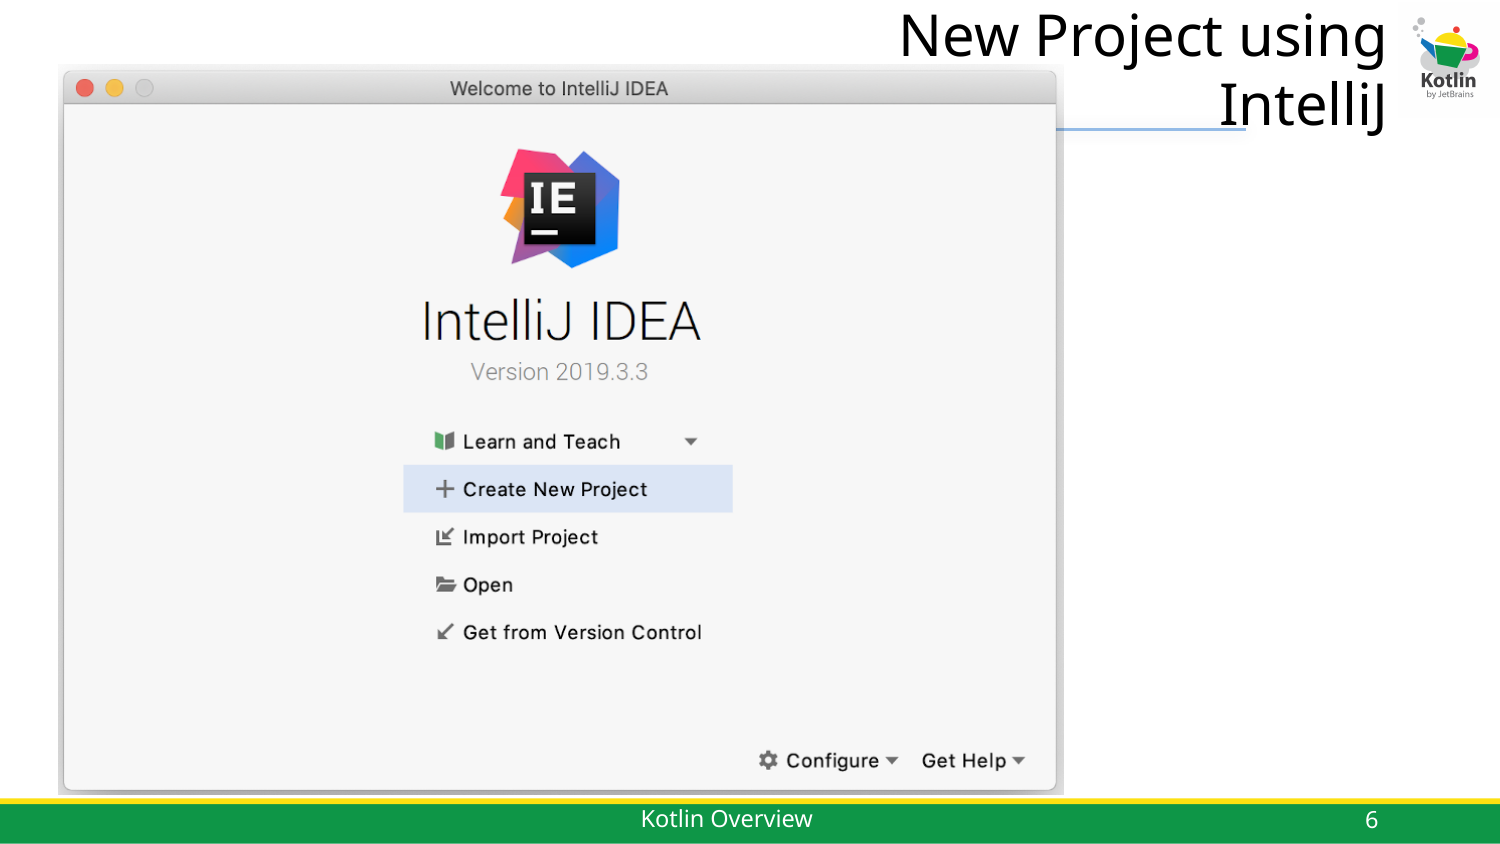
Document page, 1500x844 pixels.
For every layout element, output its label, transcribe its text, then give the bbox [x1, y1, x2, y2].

picture [1398, 2, 1500, 118]
picture [58, 63, 1065, 795]
slide_number 6 [1074, 799, 1388, 844]
footer Kotlin Overview [527, 802, 927, 843]
text_box New Project using IntelliJ [778, 21, 1398, 147]
